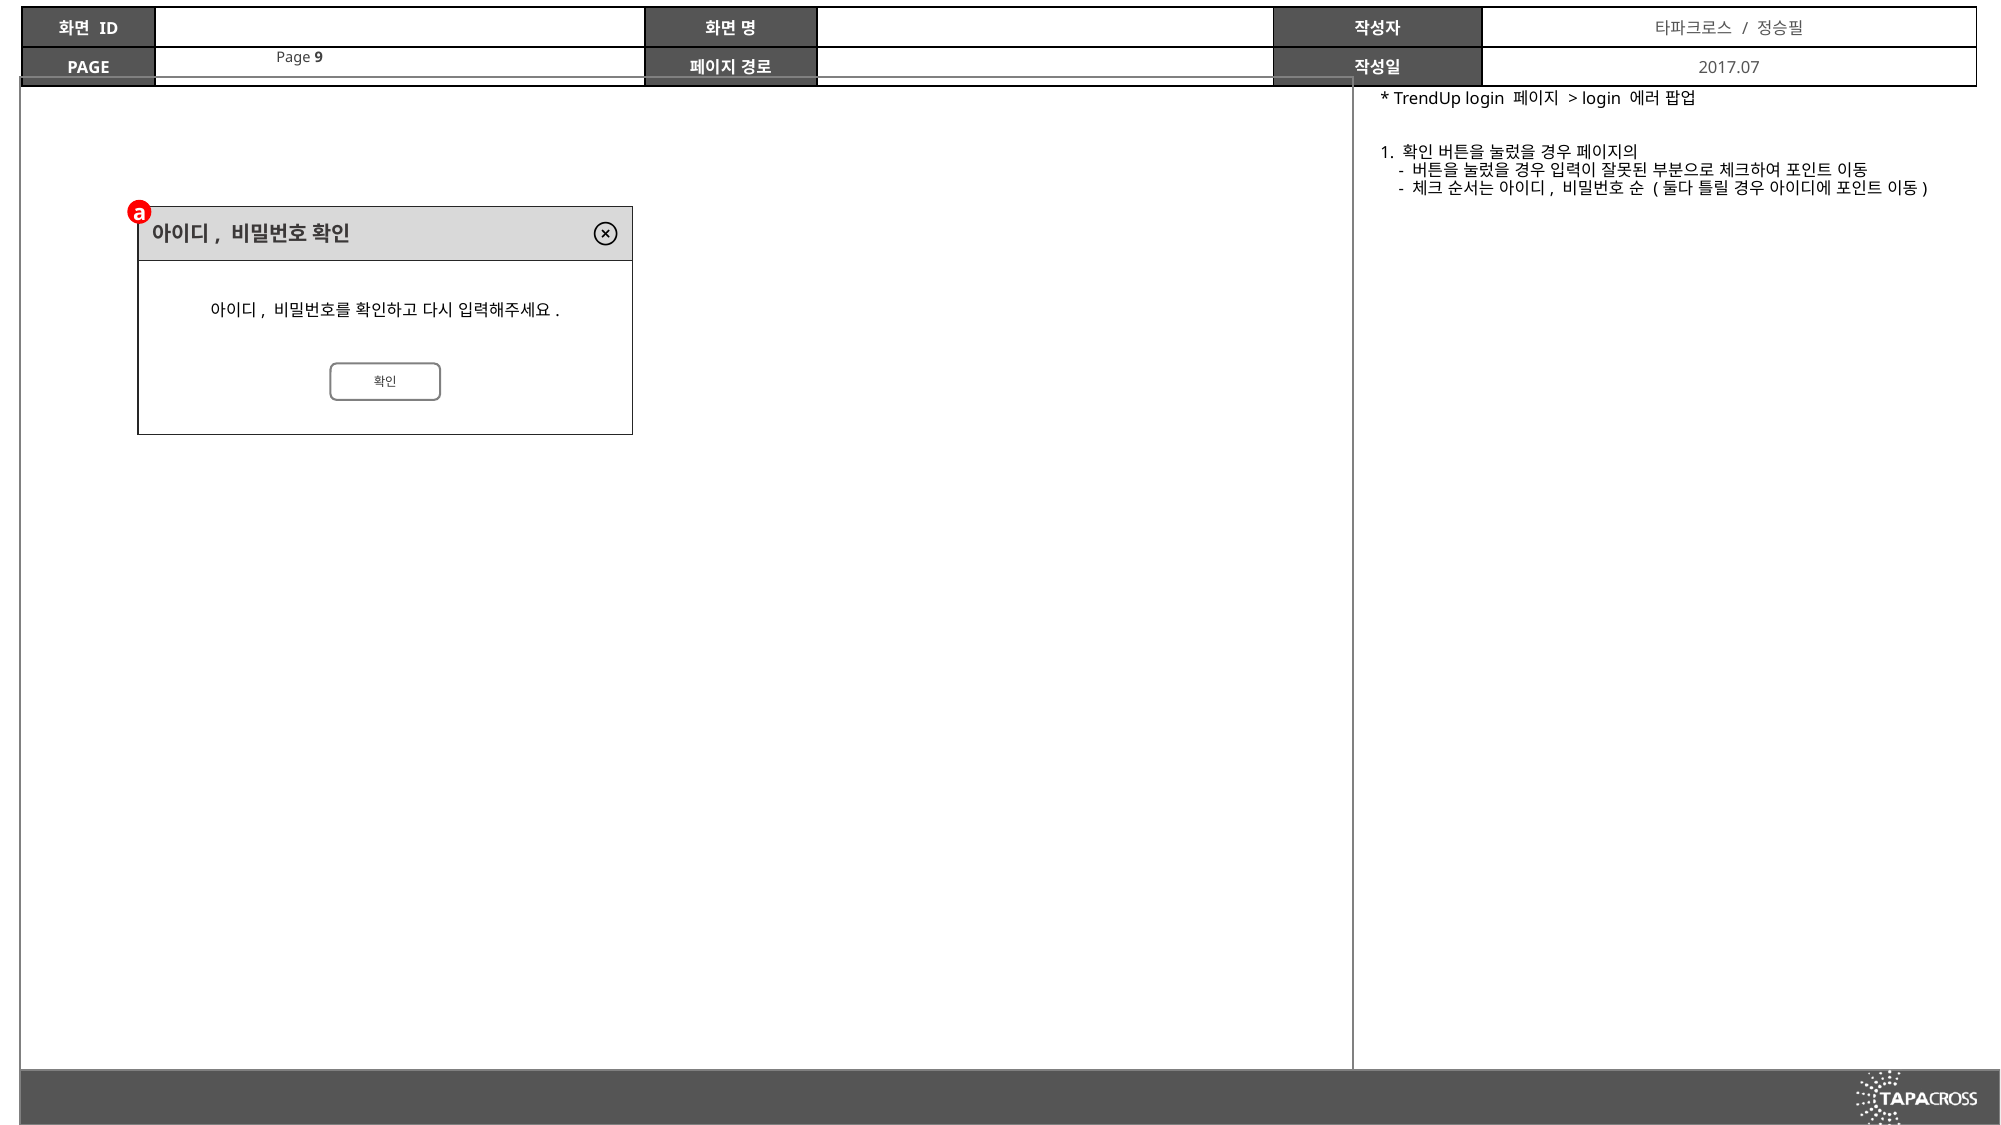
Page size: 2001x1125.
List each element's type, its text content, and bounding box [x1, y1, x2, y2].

text_box [137, 259, 633, 435]
picture [592, 220, 619, 247]
text_box a [126, 198, 153, 225]
list * TrendUp login 페이지 > login 에러 팝업 1. 확인 버튼을 눌렀을 경우 페이지의 - 버튼을 눌렀을 경우 입력이 잘못된 부분으로 체크하여 포인트 이동 - 체크 순서는 아이디, 비밀번호 순 (둘다 틀릴 경우 아이디에 포인트 이동) [1365, 82, 1977, 1053]
text_box 아이디, 비밀번호 확인 [137, 205, 633, 259]
text_box 확인 [329, 362, 442, 401]
picture [1855, 1064, 1977, 1125]
